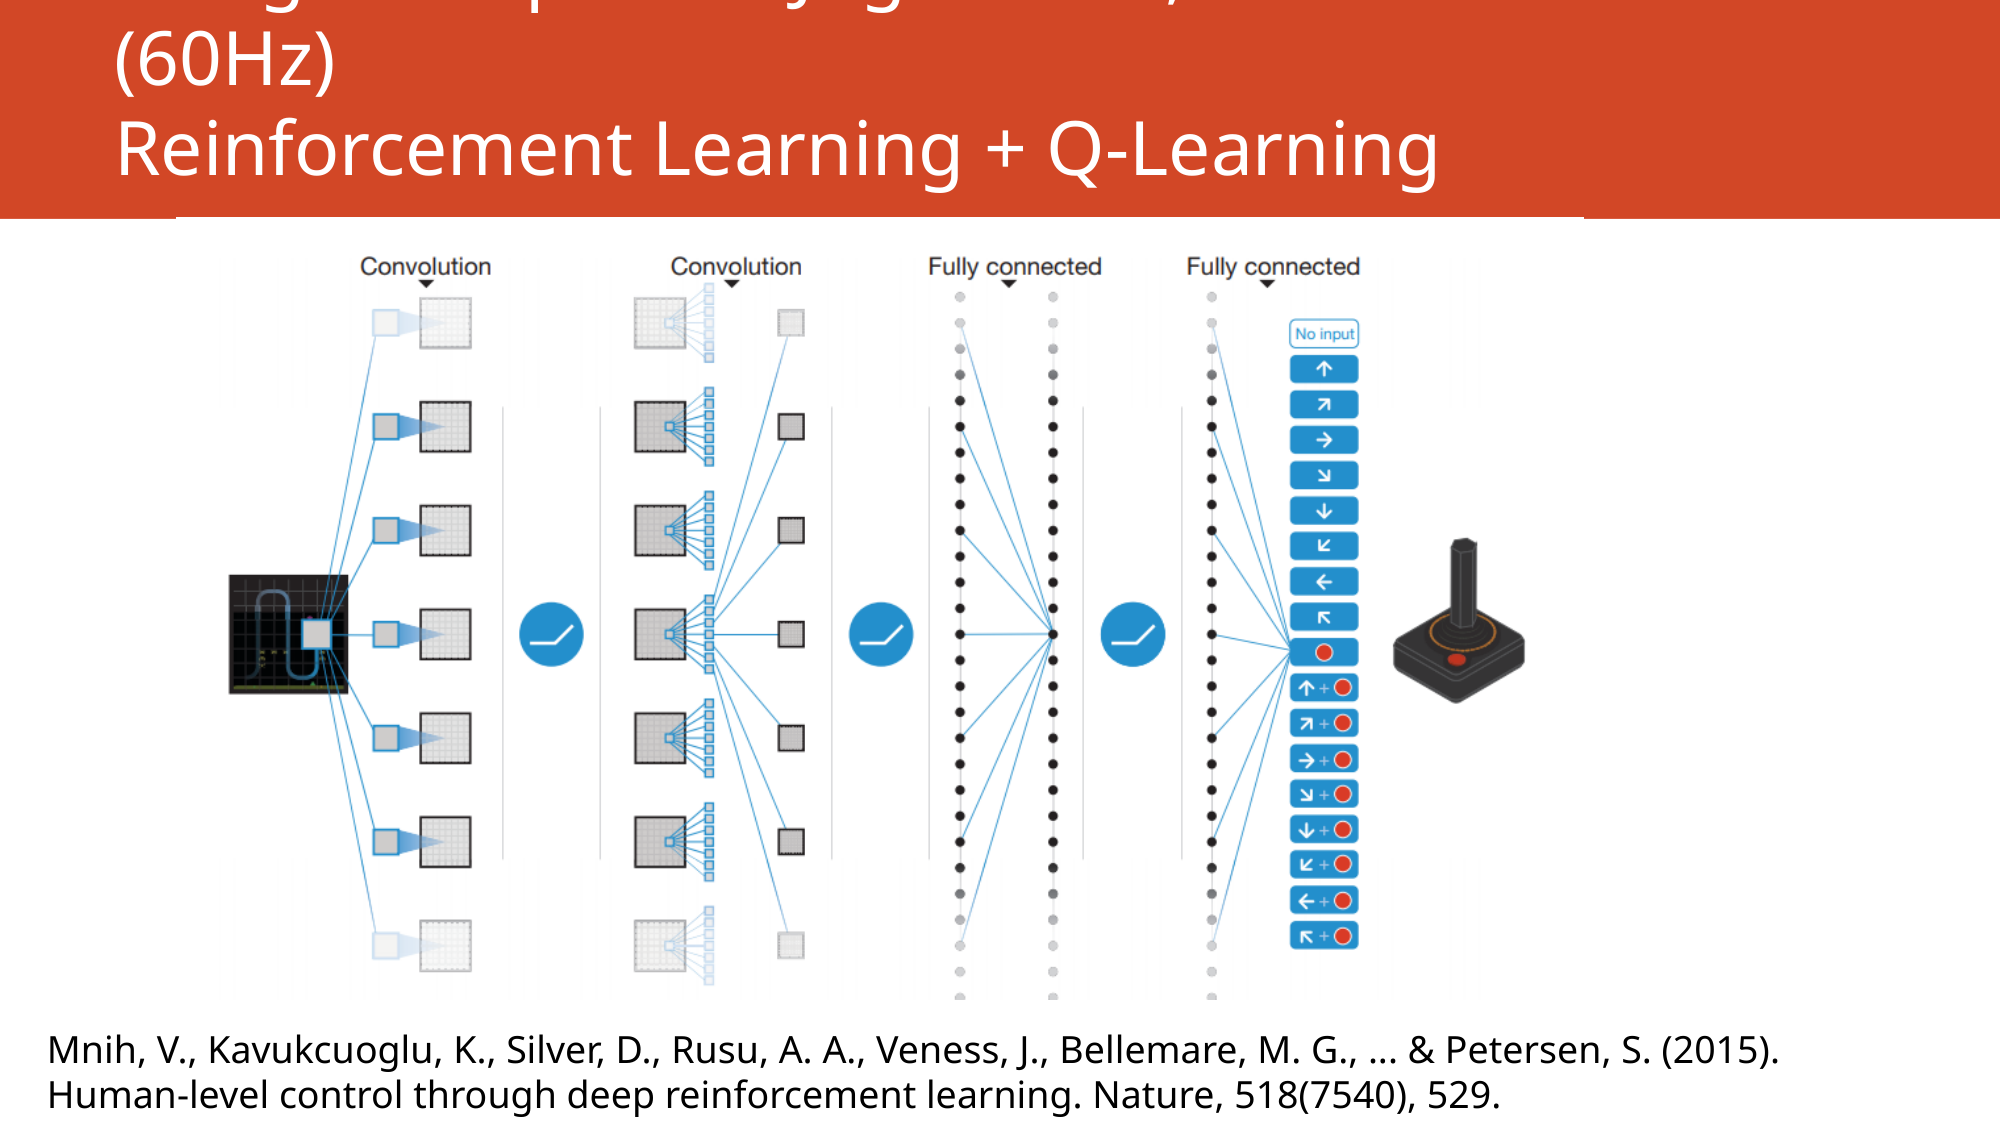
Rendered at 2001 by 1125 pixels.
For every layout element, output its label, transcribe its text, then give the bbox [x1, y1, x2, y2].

title Google Deepmind: Jugar Atari, 210x160 RGB (60Hz) Reinforcement Learning + Q-Learning [99, 0, 1863, 199]
text_box Mnih, V., Kavukcuoglu, K., Silver, D., Rusu, A. A., Veness, J., Bellemare, M. G., ... & Petersen, S. (2015). Human-level control through deep reinforcement learning. Nature, 518(7540), 529. [32, 1018, 1930, 1124]
picture [176, 217, 1584, 1001]
